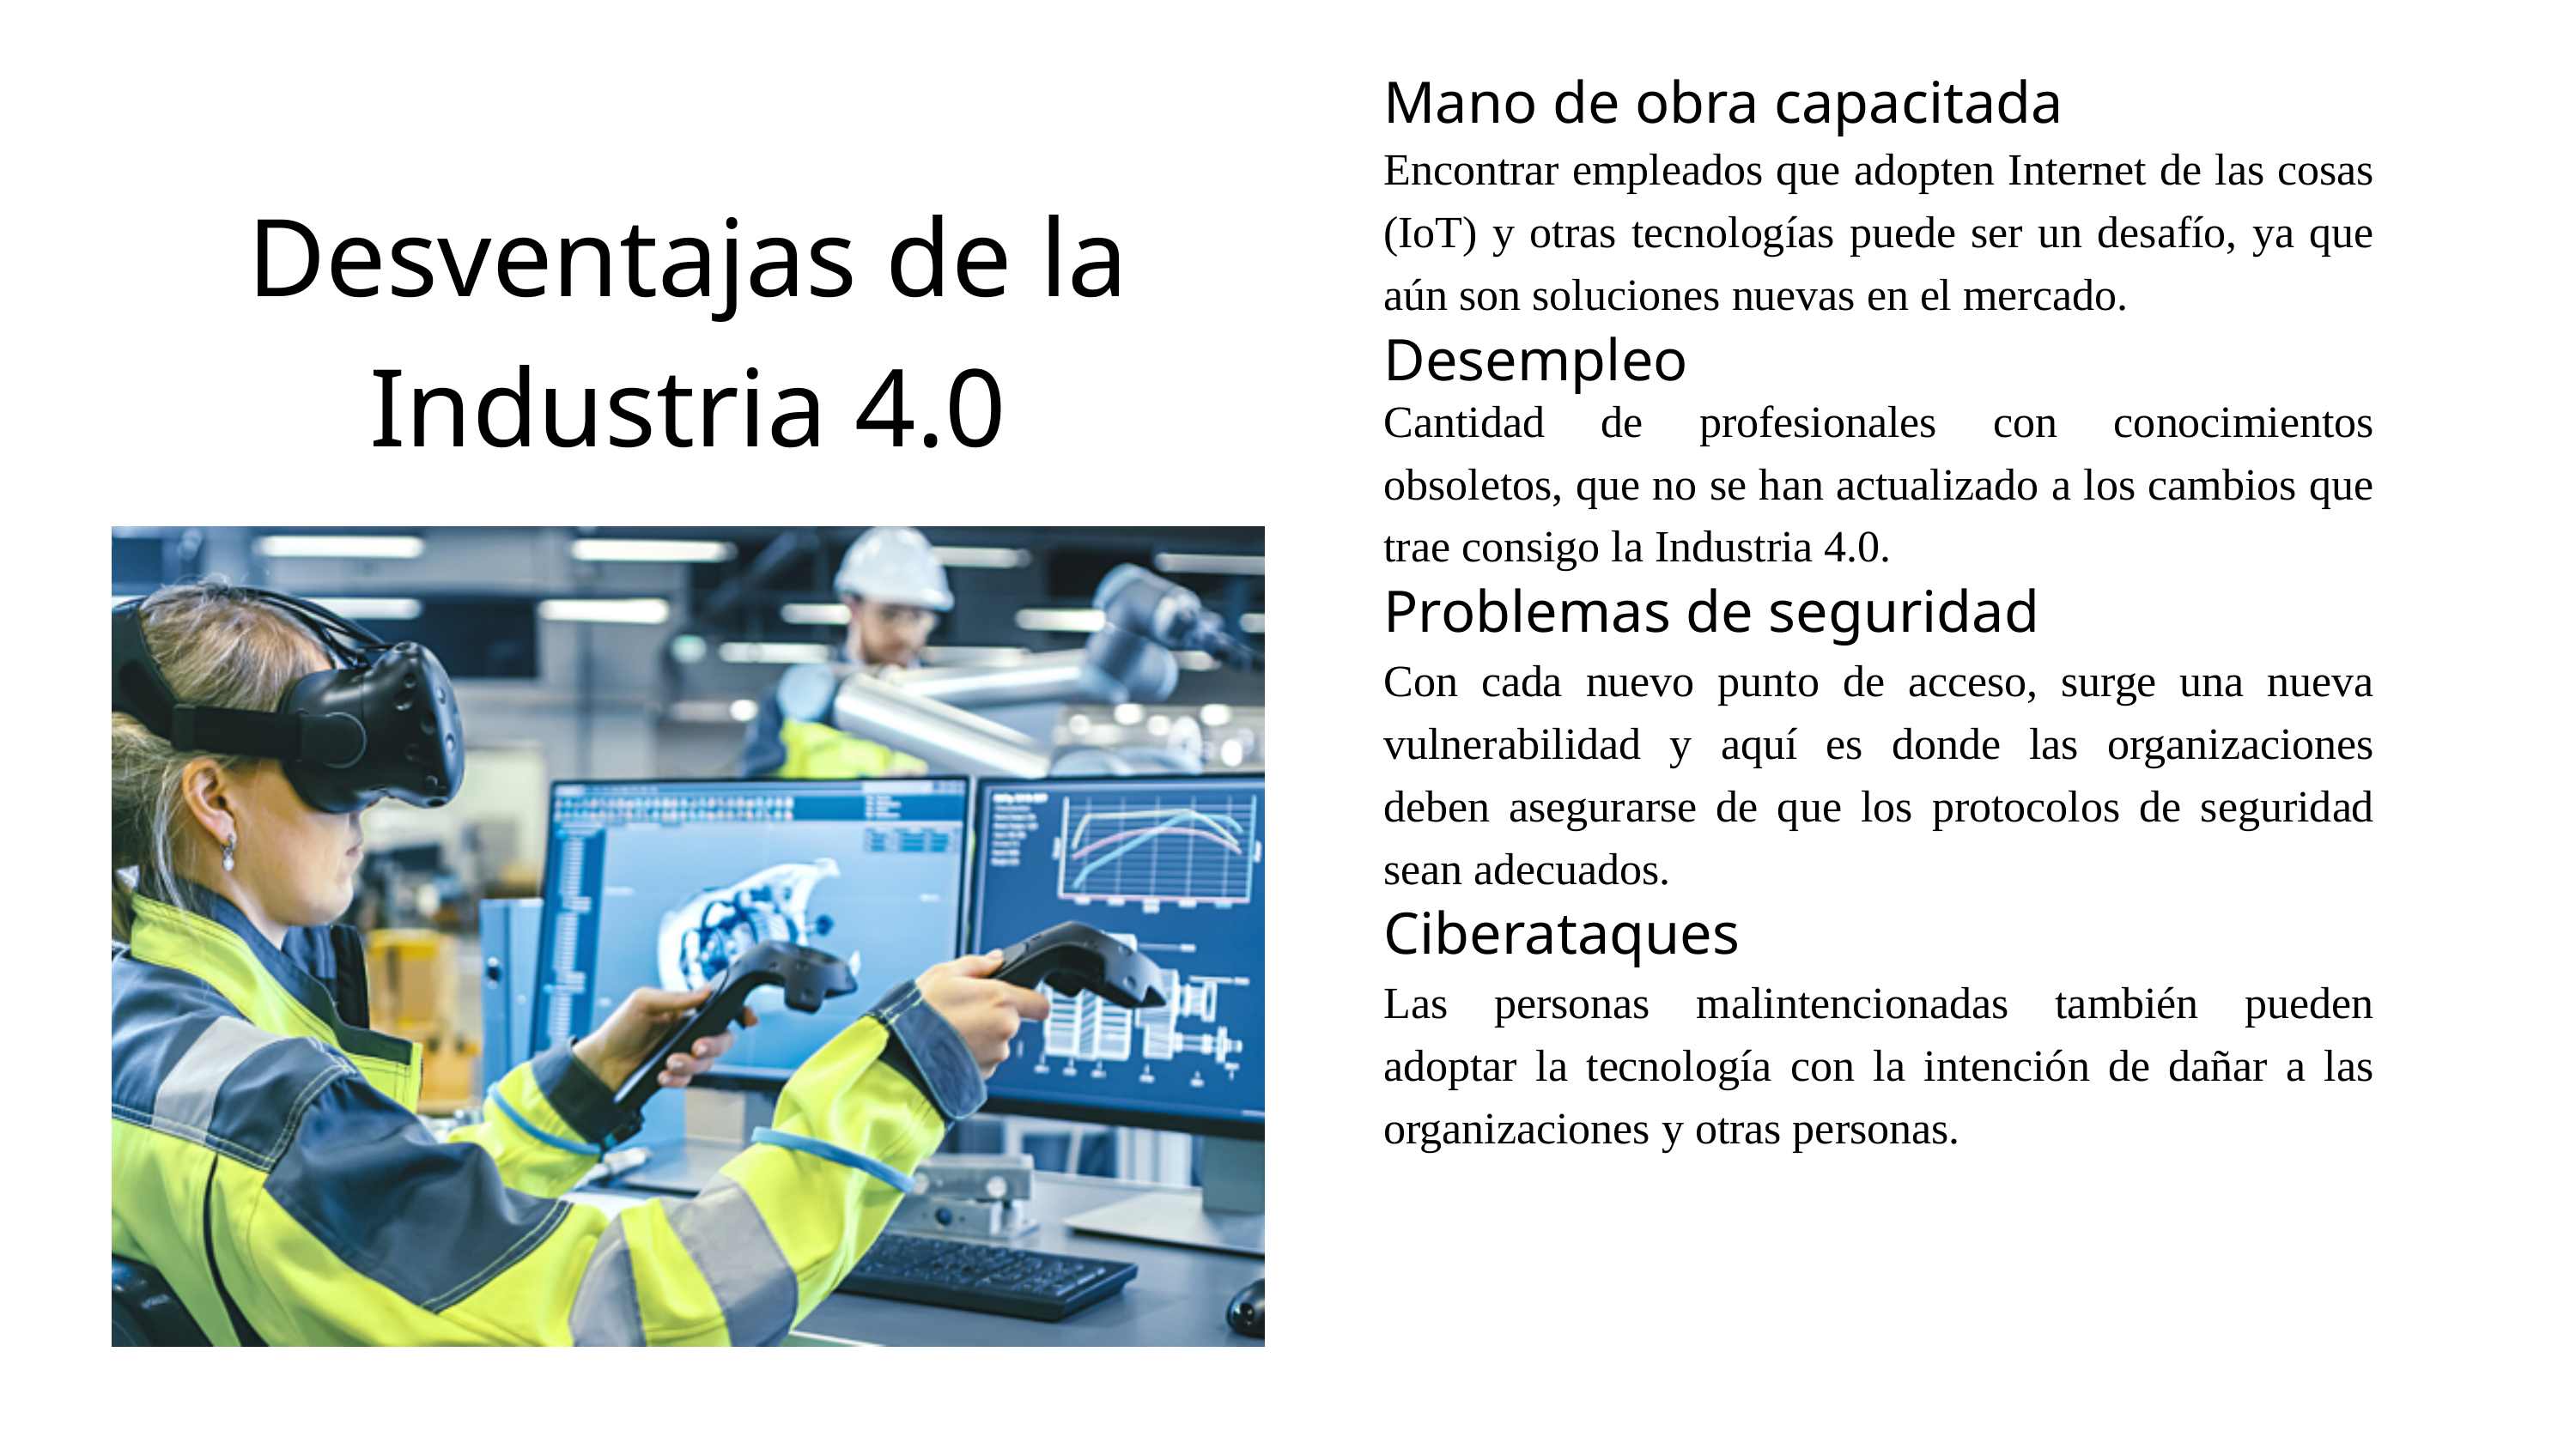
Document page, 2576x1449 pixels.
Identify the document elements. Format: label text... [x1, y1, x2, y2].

text_box [112, 526, 1265, 1347]
text_box Las personas malintencionadas también pueden adoptar la tecnología con la intención de dañar a las organizaciones y otras personas. [1383, 966, 2375, 1153]
text_box Encontrar empleados que adopten Internet de las cosas (IoT) y otras tecnologías puede ser un desafío, ya que aún son soluciones nuevas en el mercado. [1383, 136, 2375, 312]
text_box Con cada nuevo punto de acceso, surge una nueva vulnerabilidad y aquí es donde las organizaciones deben asegurarse de que los protocolos de seguridad sean adecuados. [1383, 644, 2375, 894]
text_box Mano de obra capacitada [1383, 54, 2375, 136]
text_box Cantidad de profesionales con conocimientos obsoletos, que no se han actualizado a los cambios que trae consigo la Industria 4.0. [1383, 392, 2375, 572]
text_box Problemas de seguridad [1383, 572, 2375, 644]
text_box Ciberataques [1383, 894, 2375, 966]
text_box Desventajas de la Industria 4.0 [201, 167, 1176, 469]
text_box Desempleo [1383, 312, 2375, 392]
